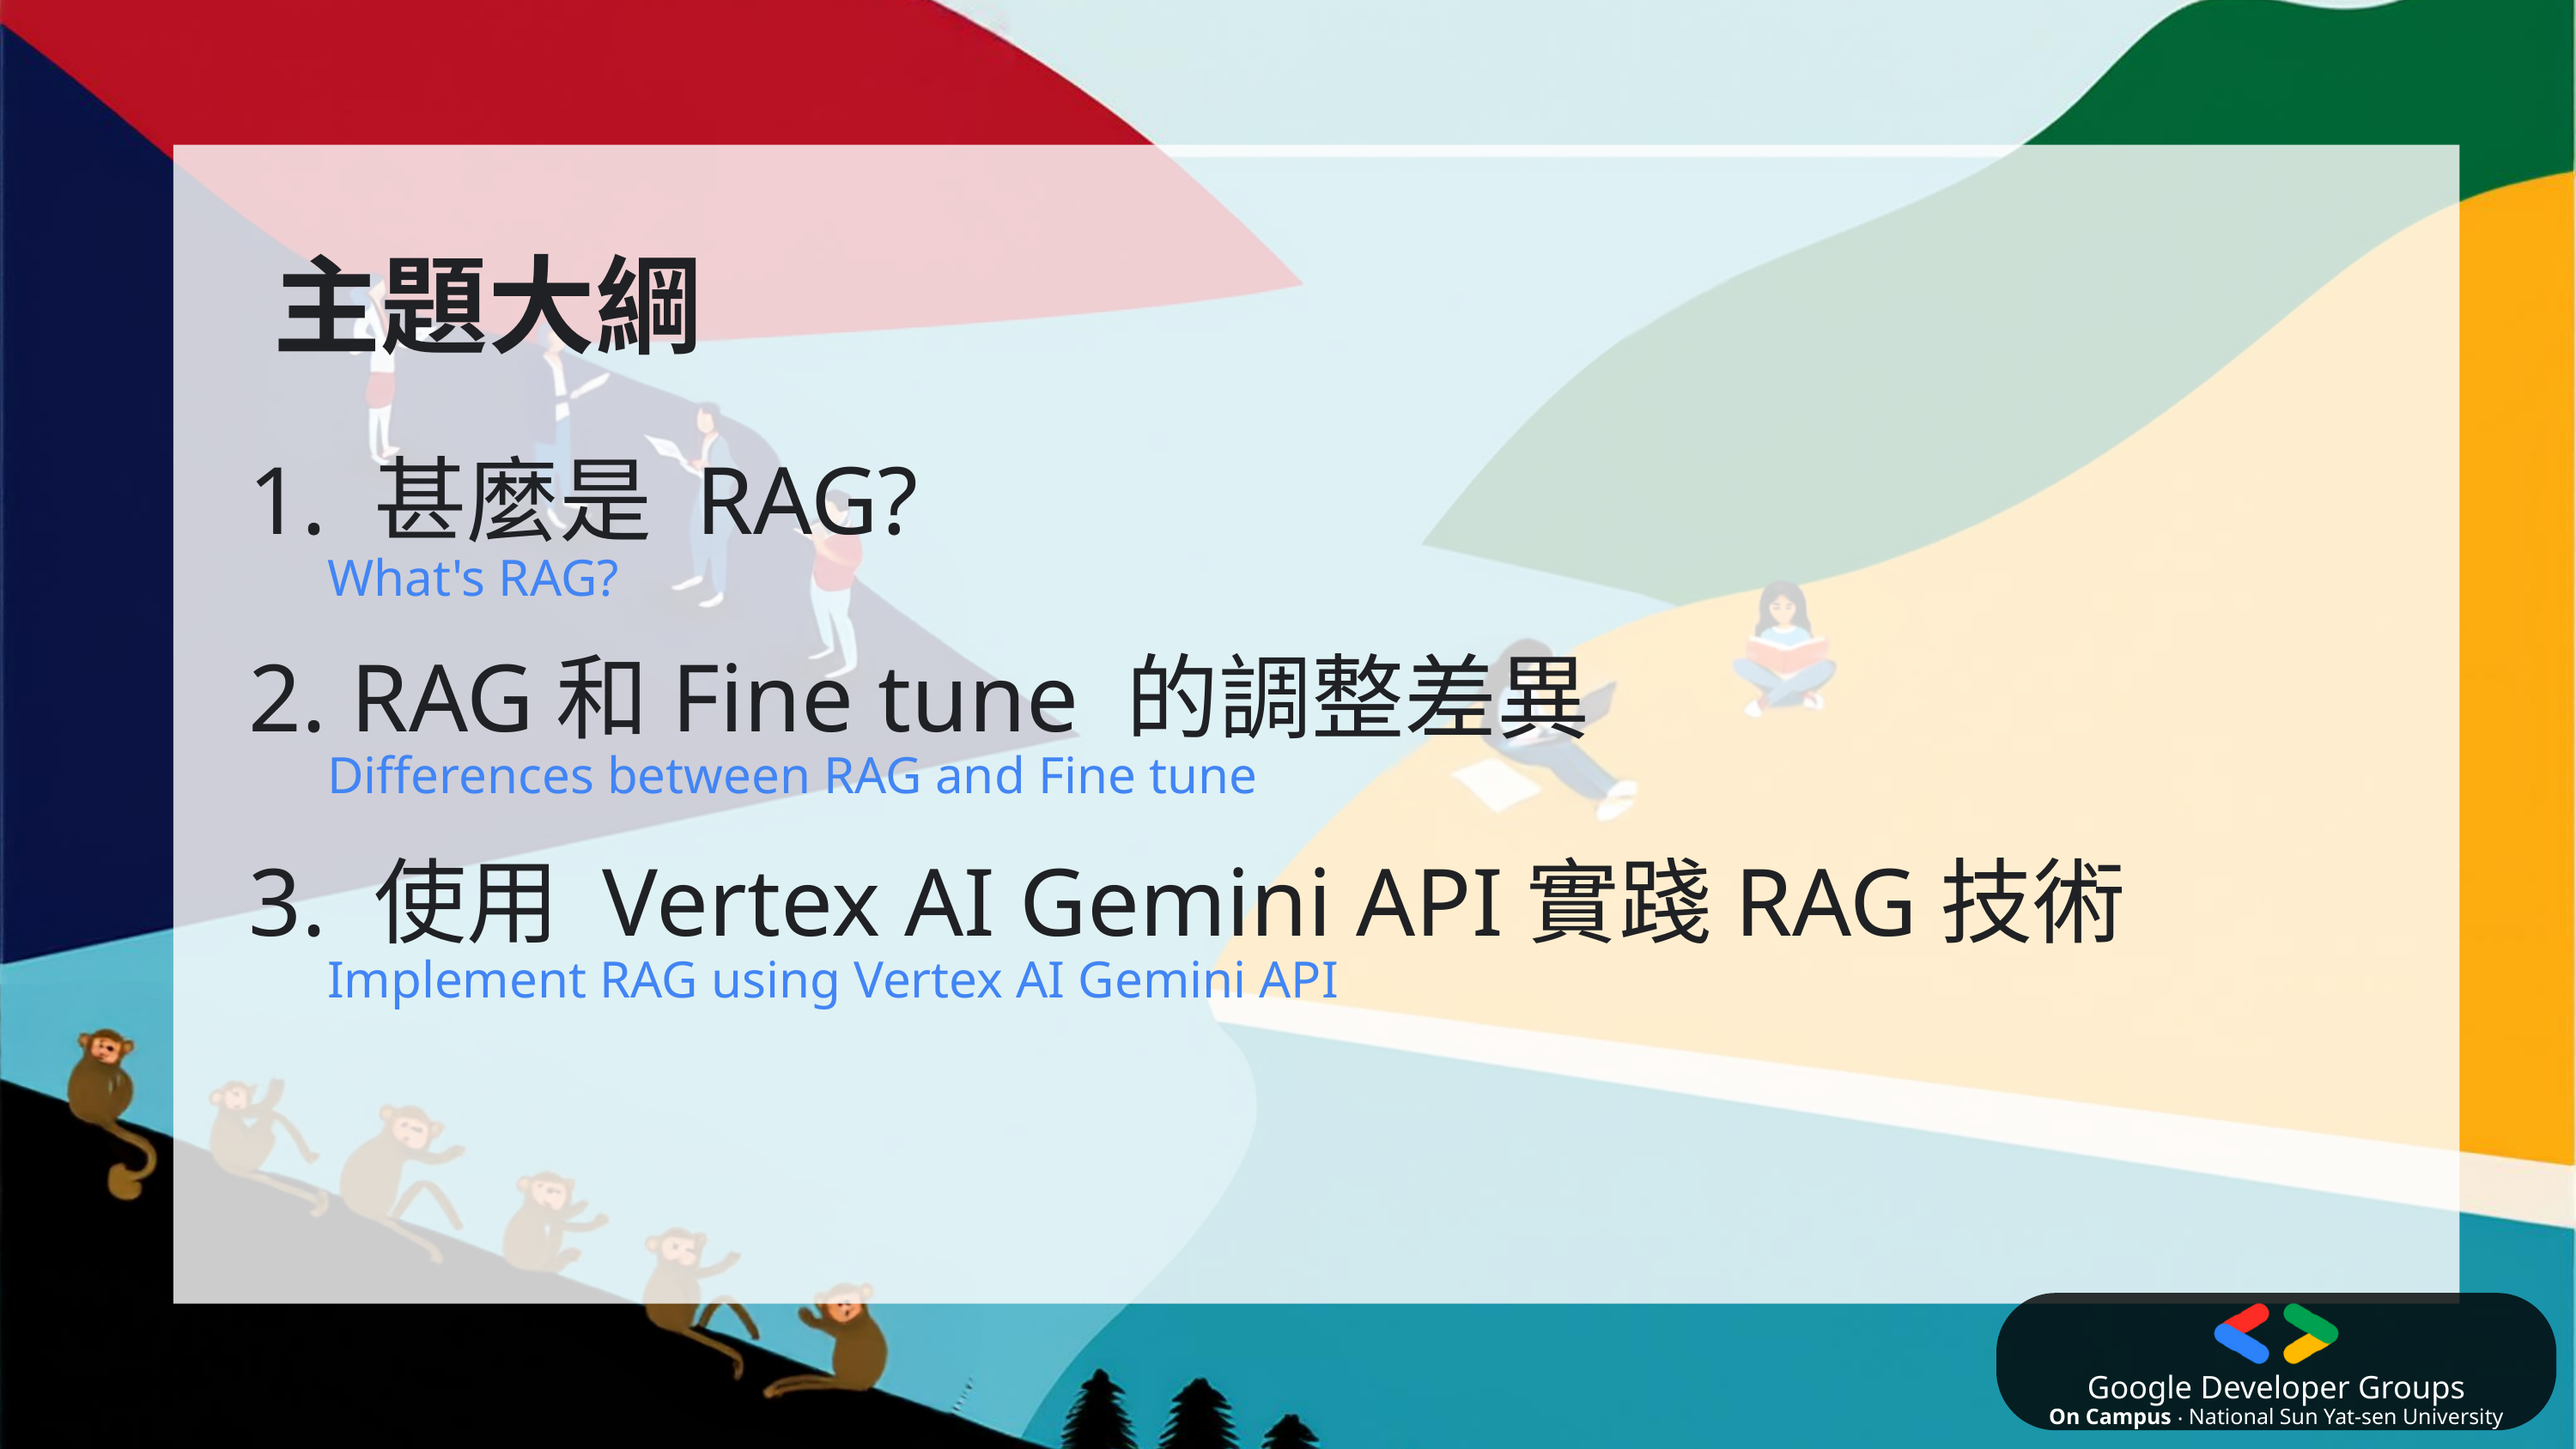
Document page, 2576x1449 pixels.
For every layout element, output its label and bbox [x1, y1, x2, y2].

text_box [173, 144, 2460, 1304]
text_box [1996, 1292, 2557, 1431]
text_box [0, 0, 2576, 1449]
